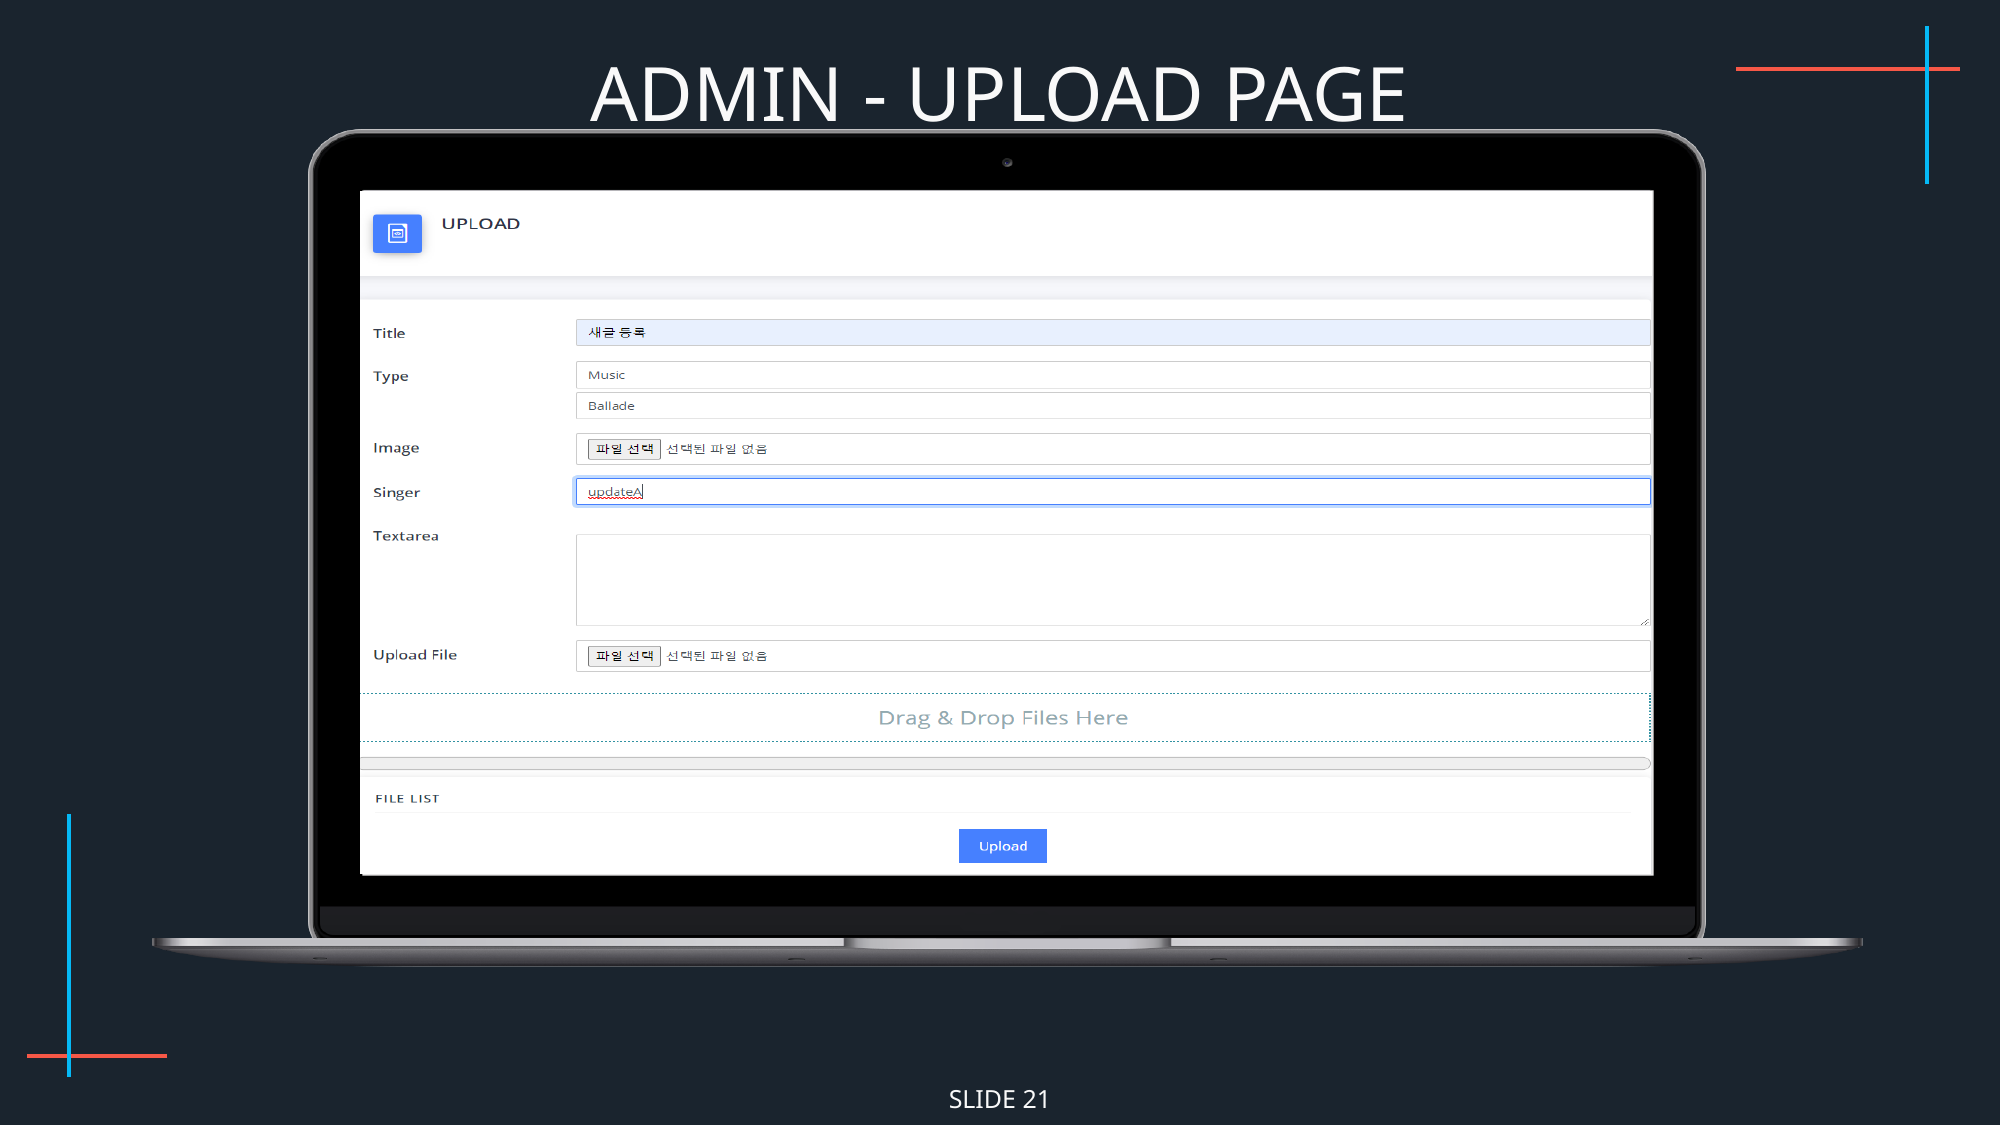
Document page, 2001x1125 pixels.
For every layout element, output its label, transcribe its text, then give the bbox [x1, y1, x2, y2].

picture [360, 191, 1652, 874]
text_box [136, 118, 1883, 988]
list ADMIN - UPLOAD PAGE [67, 49, 1932, 146]
